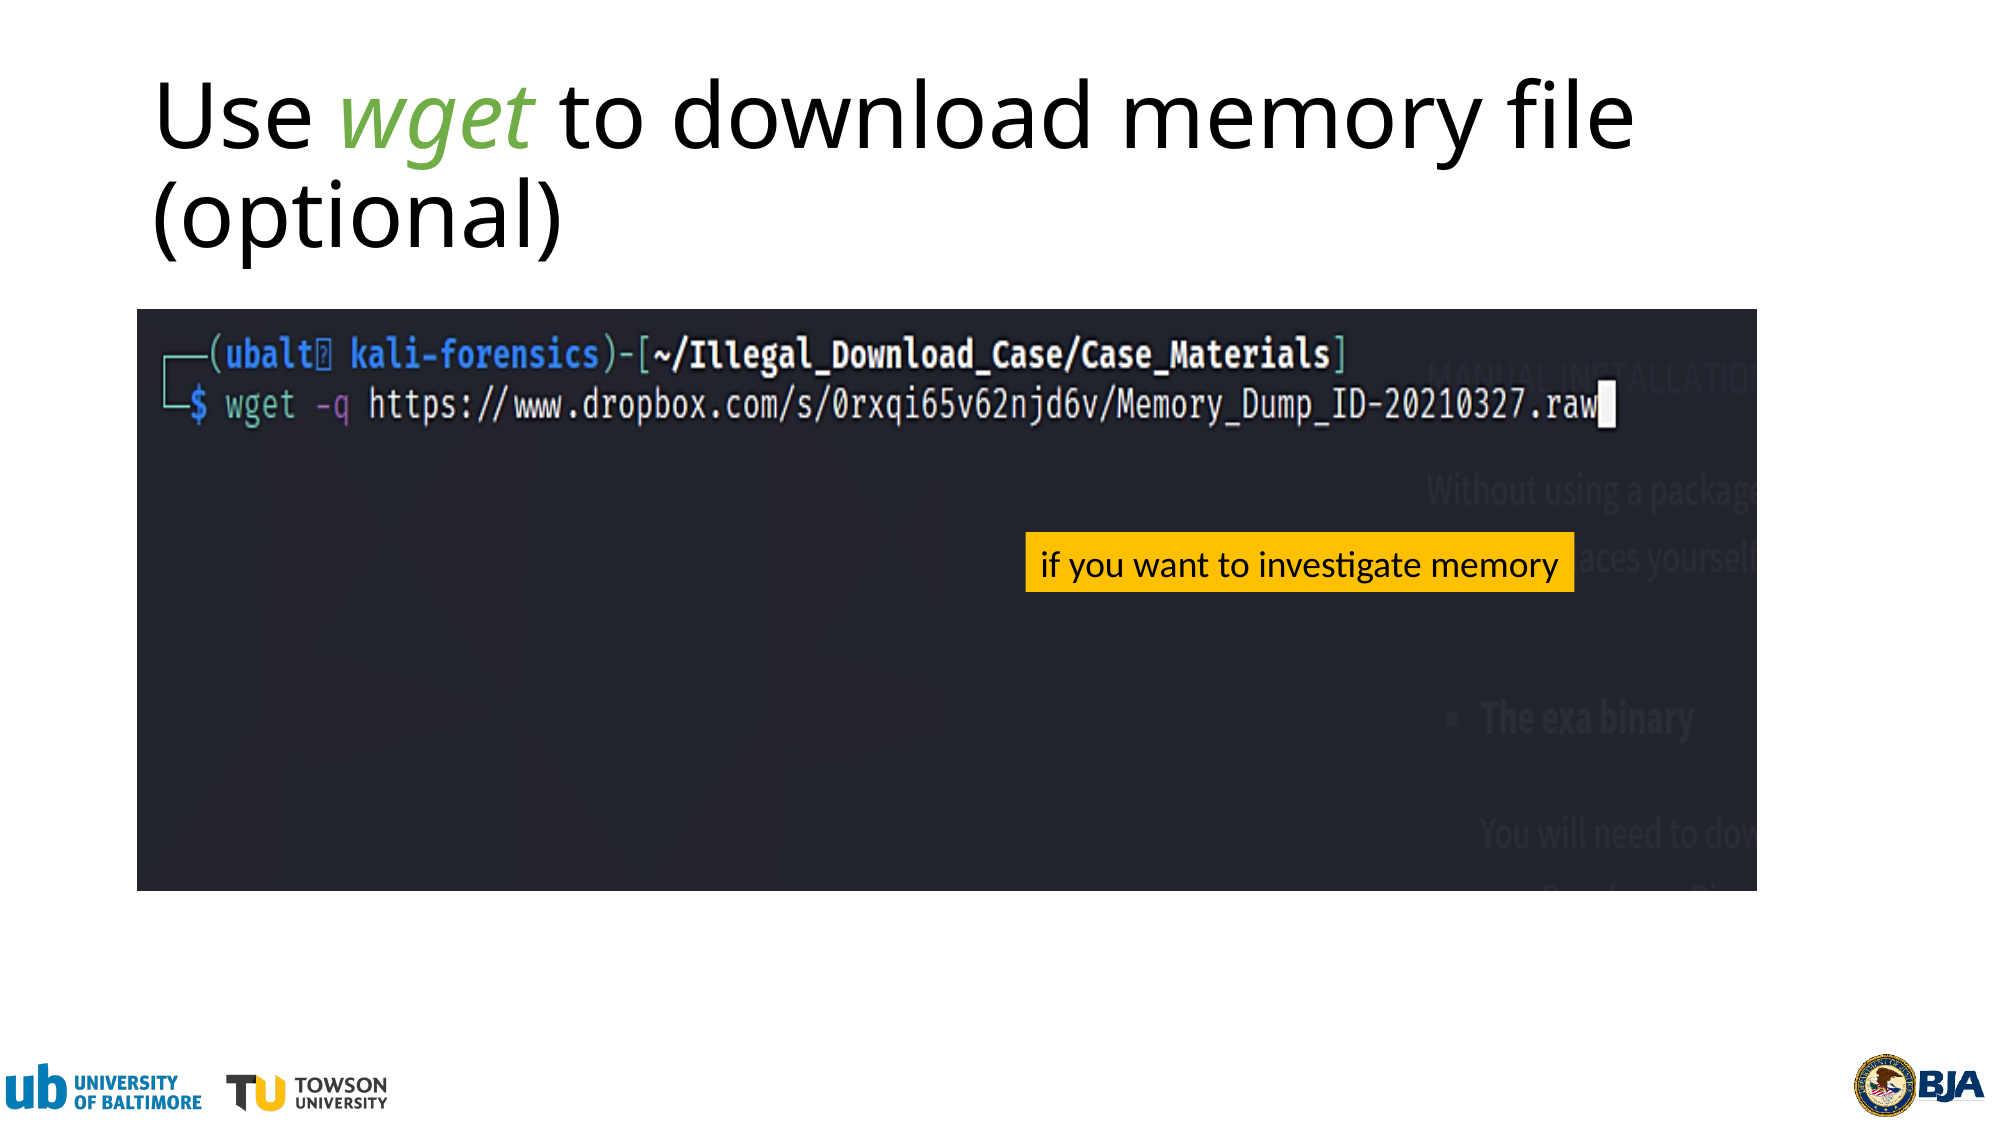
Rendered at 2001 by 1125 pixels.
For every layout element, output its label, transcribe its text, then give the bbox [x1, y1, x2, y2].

title Use wget to download memory file (optional) [137, 59, 1863, 278]
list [137, 309, 1757, 891]
picture [1854, 1054, 1986, 1117]
picture [0, 1031, 407, 1125]
